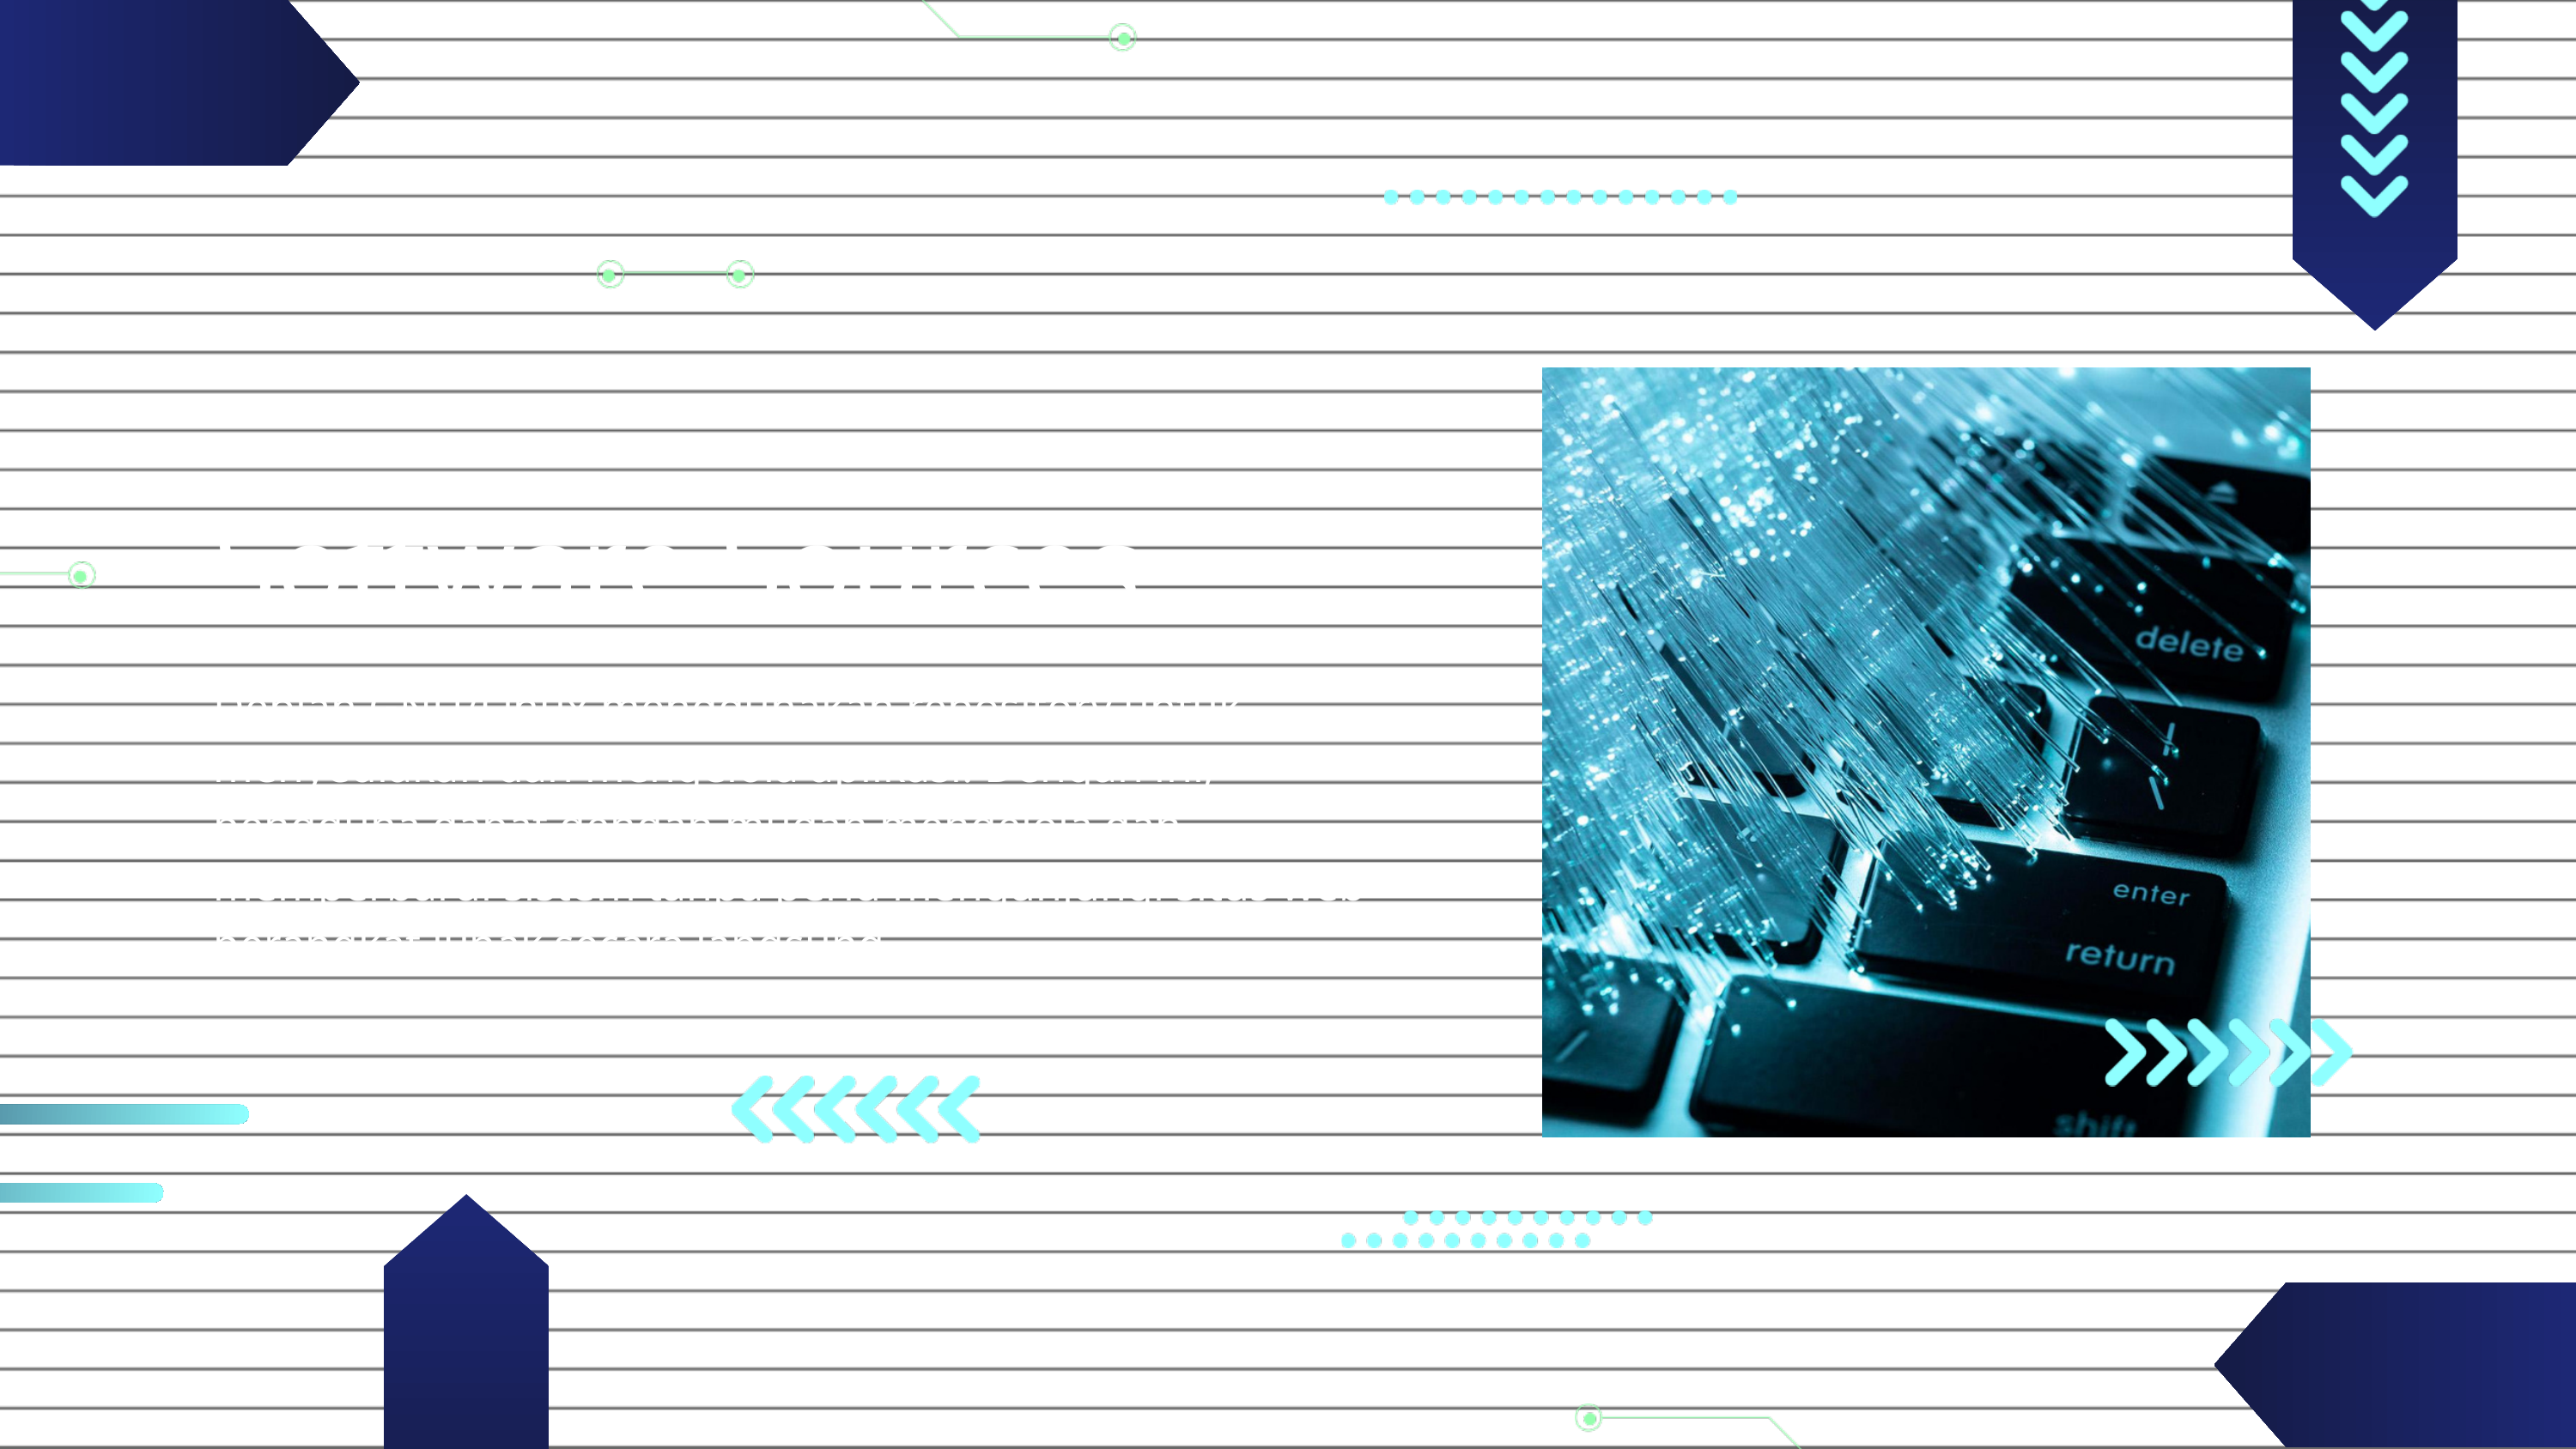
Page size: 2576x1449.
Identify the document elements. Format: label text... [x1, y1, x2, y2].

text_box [0, 1183, 164, 1203]
text_box [1575, 1404, 2009, 1449]
text_box [2105, 1018, 2354, 1088]
text_box [731, 1076, 981, 1144]
text_box [0, 561, 97, 594]
text_box [1341, 1210, 1654, 1248]
text_box [1542, 367, 2311, 1137]
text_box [383, 1193, 550, 1449]
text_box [2312, 1183, 2478, 1449]
text_box [706, 0, 1141, 56]
text_box [0, 0, 2576, 1449]
text_box Debian GNU/Linux menggunakan repository untuk menyediakan dan mengelola aplikasi. Dengan ini, pengguna dapat dengan mudah mengelola dan memperbarui sistem tanpa perlu mengunjungi situs web perangkat lunak secara langsung. [213, 672, 1428, 1098]
text_box [593, 259, 756, 294]
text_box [2292, 0, 2458, 331]
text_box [95, 0, 262, 264]
text_box [1384, 190, 1738, 205]
text_box Software Sources [213, 494, 1428, 632]
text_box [0, 1104, 249, 1125]
